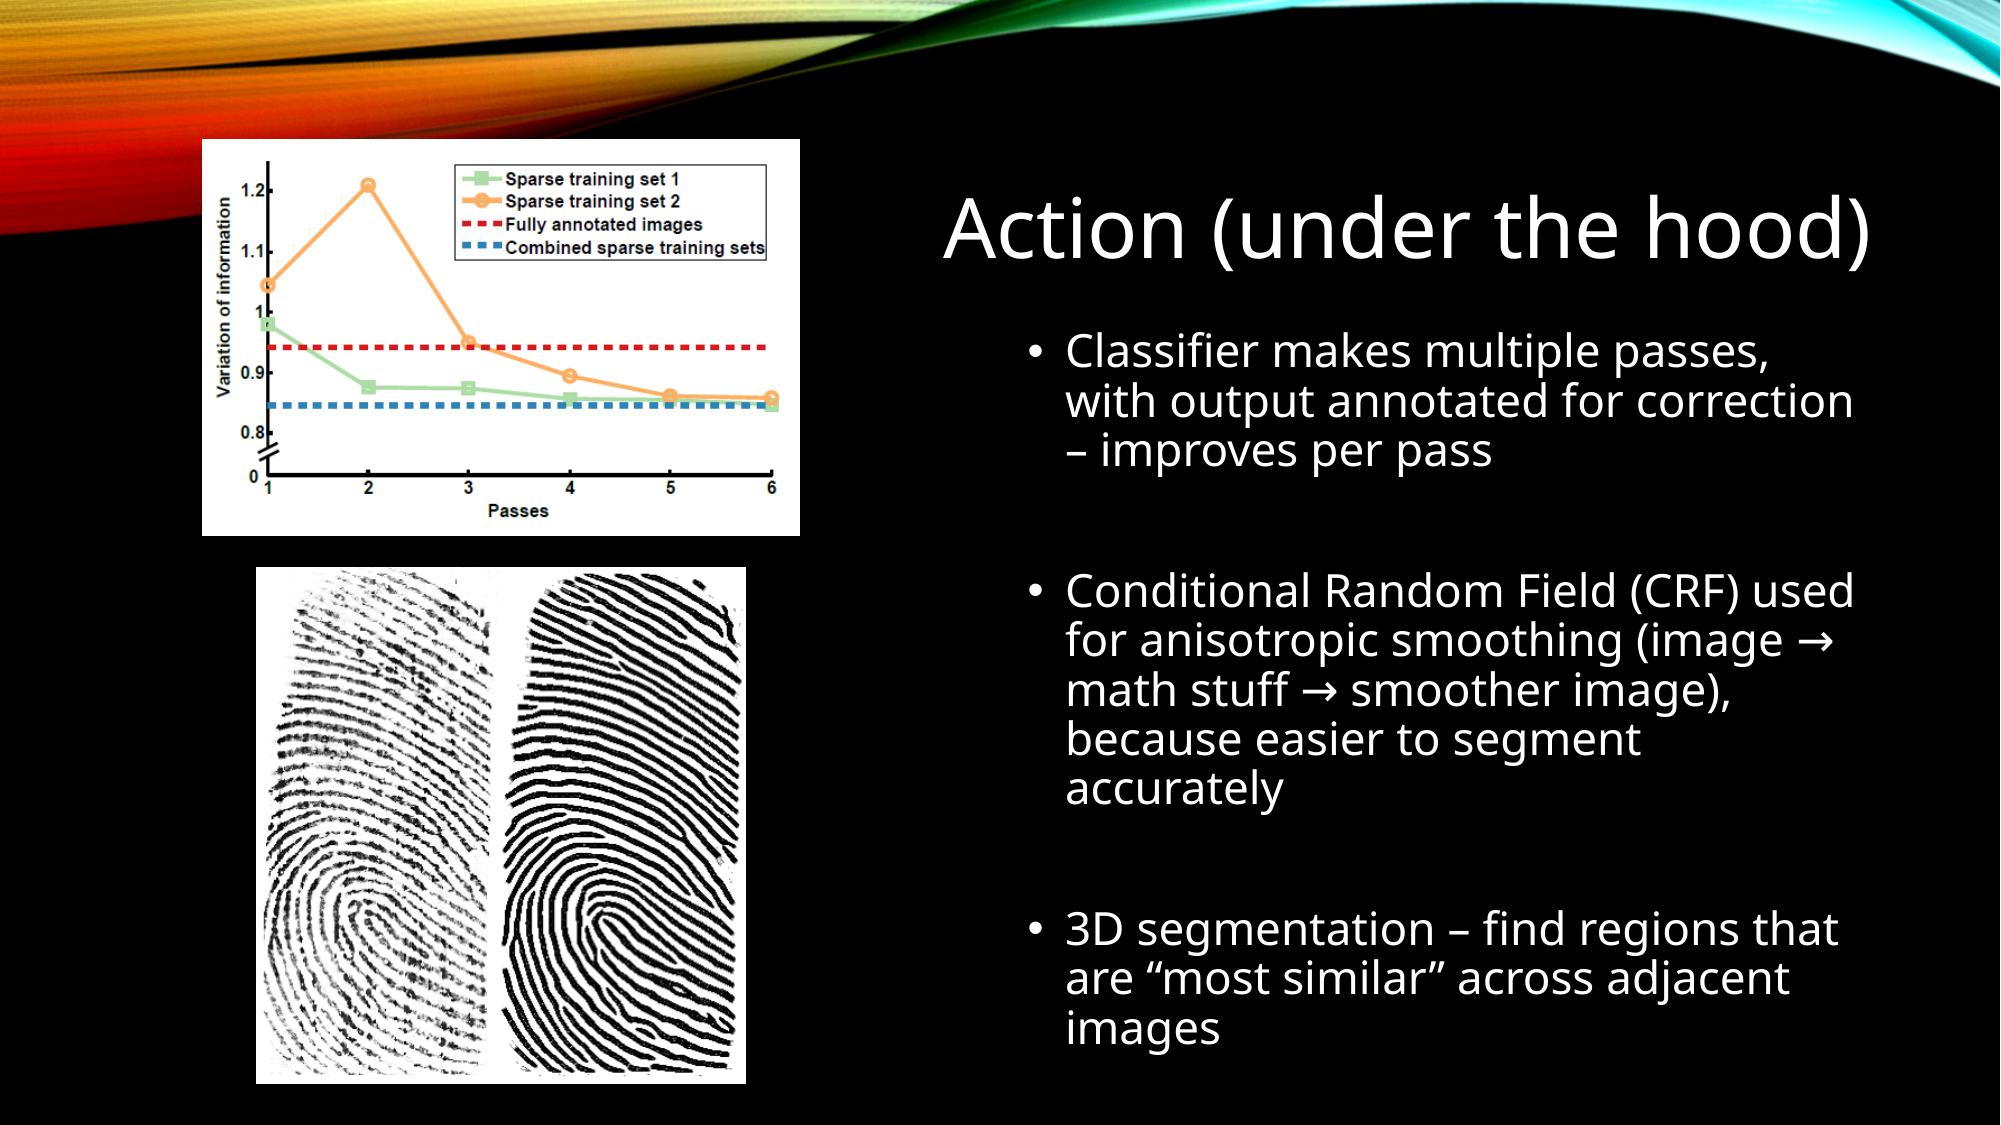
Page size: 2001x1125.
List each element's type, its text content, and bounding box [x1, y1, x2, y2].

list Classifier makes multiple passes, with output annotated for correction – improves per pass Conditional Random Field (CRF) used for anisotropic smoothing (image → math stuff → smoother image), because easier to segment accurately 3D segmentation – find regions that are “most similar” across adjacent images [1012, 320, 1888, 1084]
title Action (under the hood) [474, 125, 1888, 338]
picture [0, 0, 2000, 237]
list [202, 138, 800, 537]
picture [256, 567, 746, 1085]
